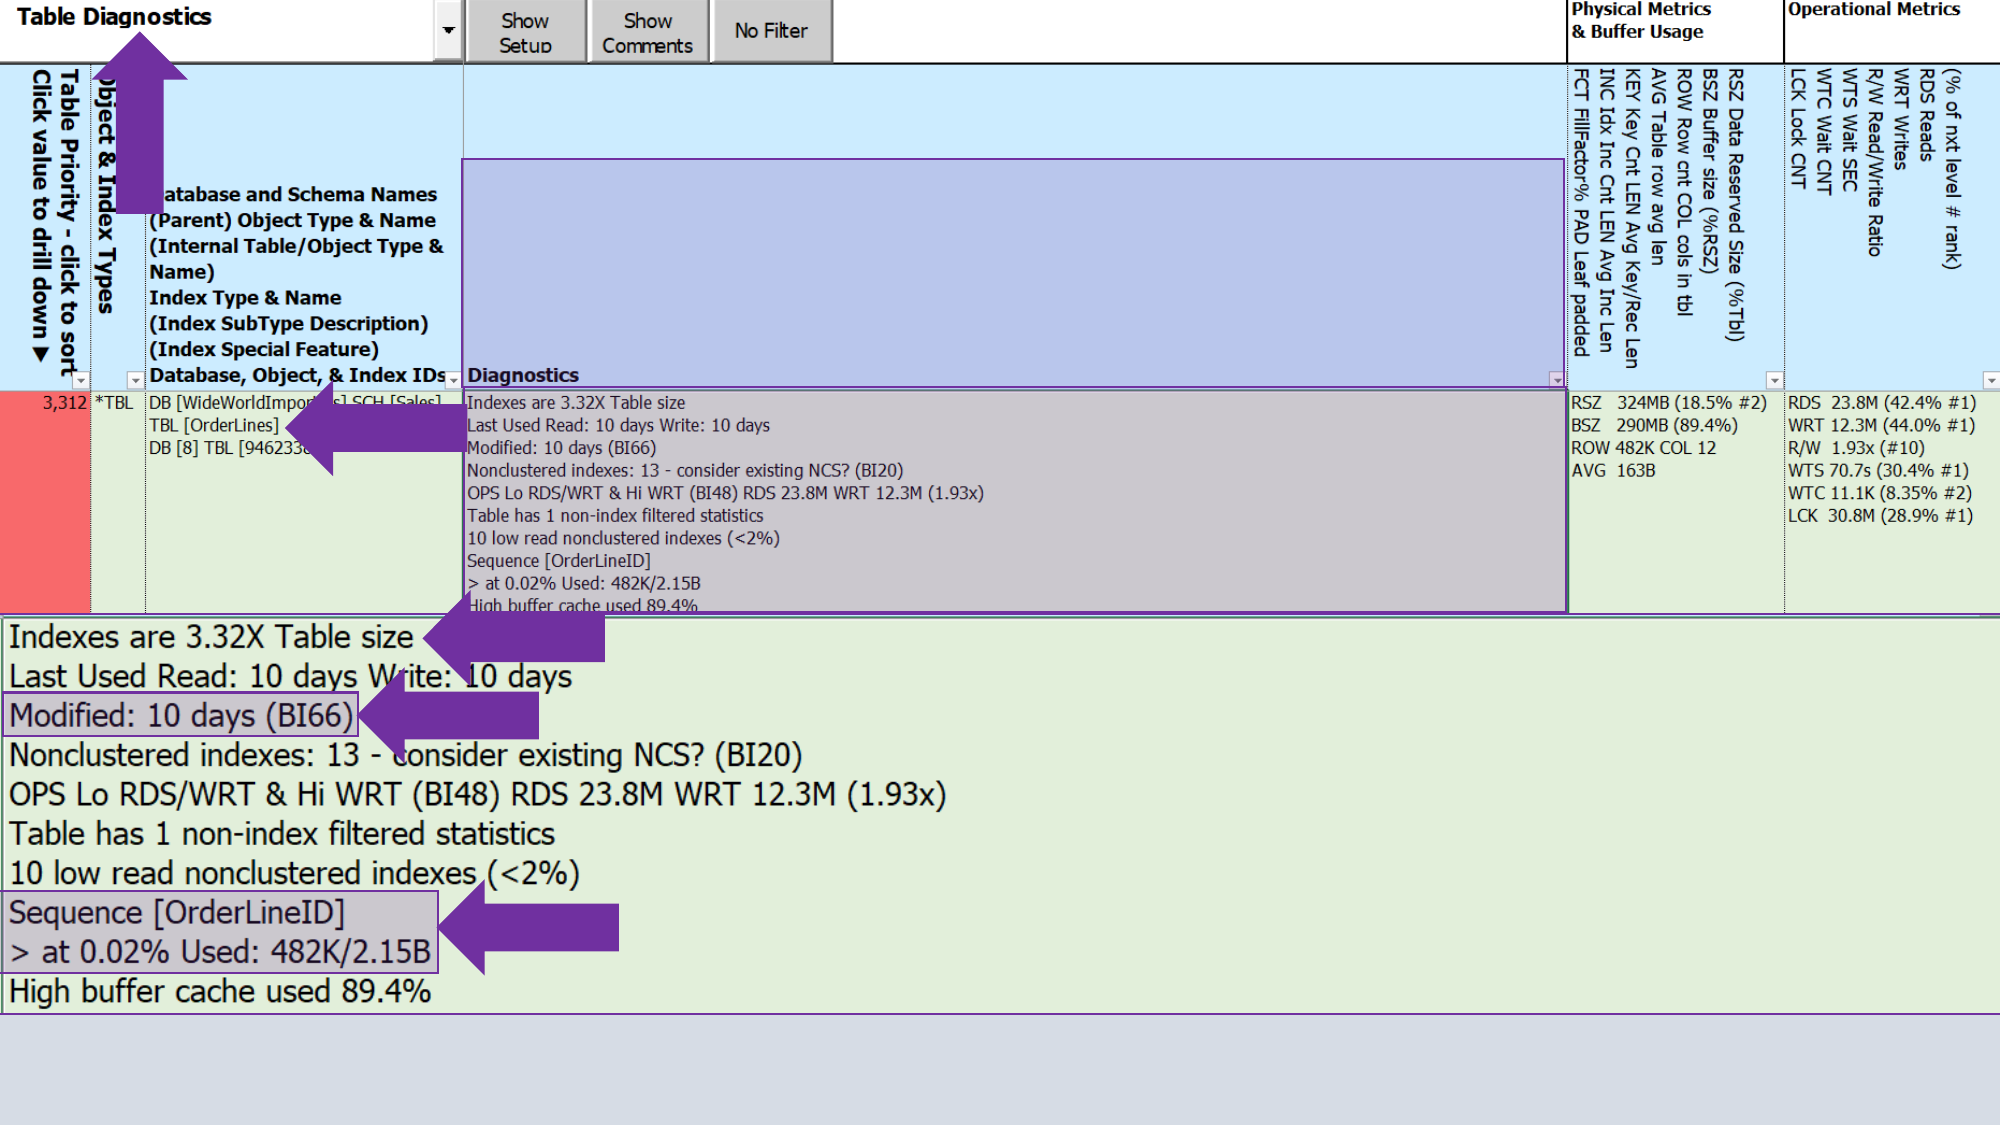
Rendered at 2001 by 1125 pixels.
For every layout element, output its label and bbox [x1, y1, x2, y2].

picture [0, 0, 2000, 1013]
